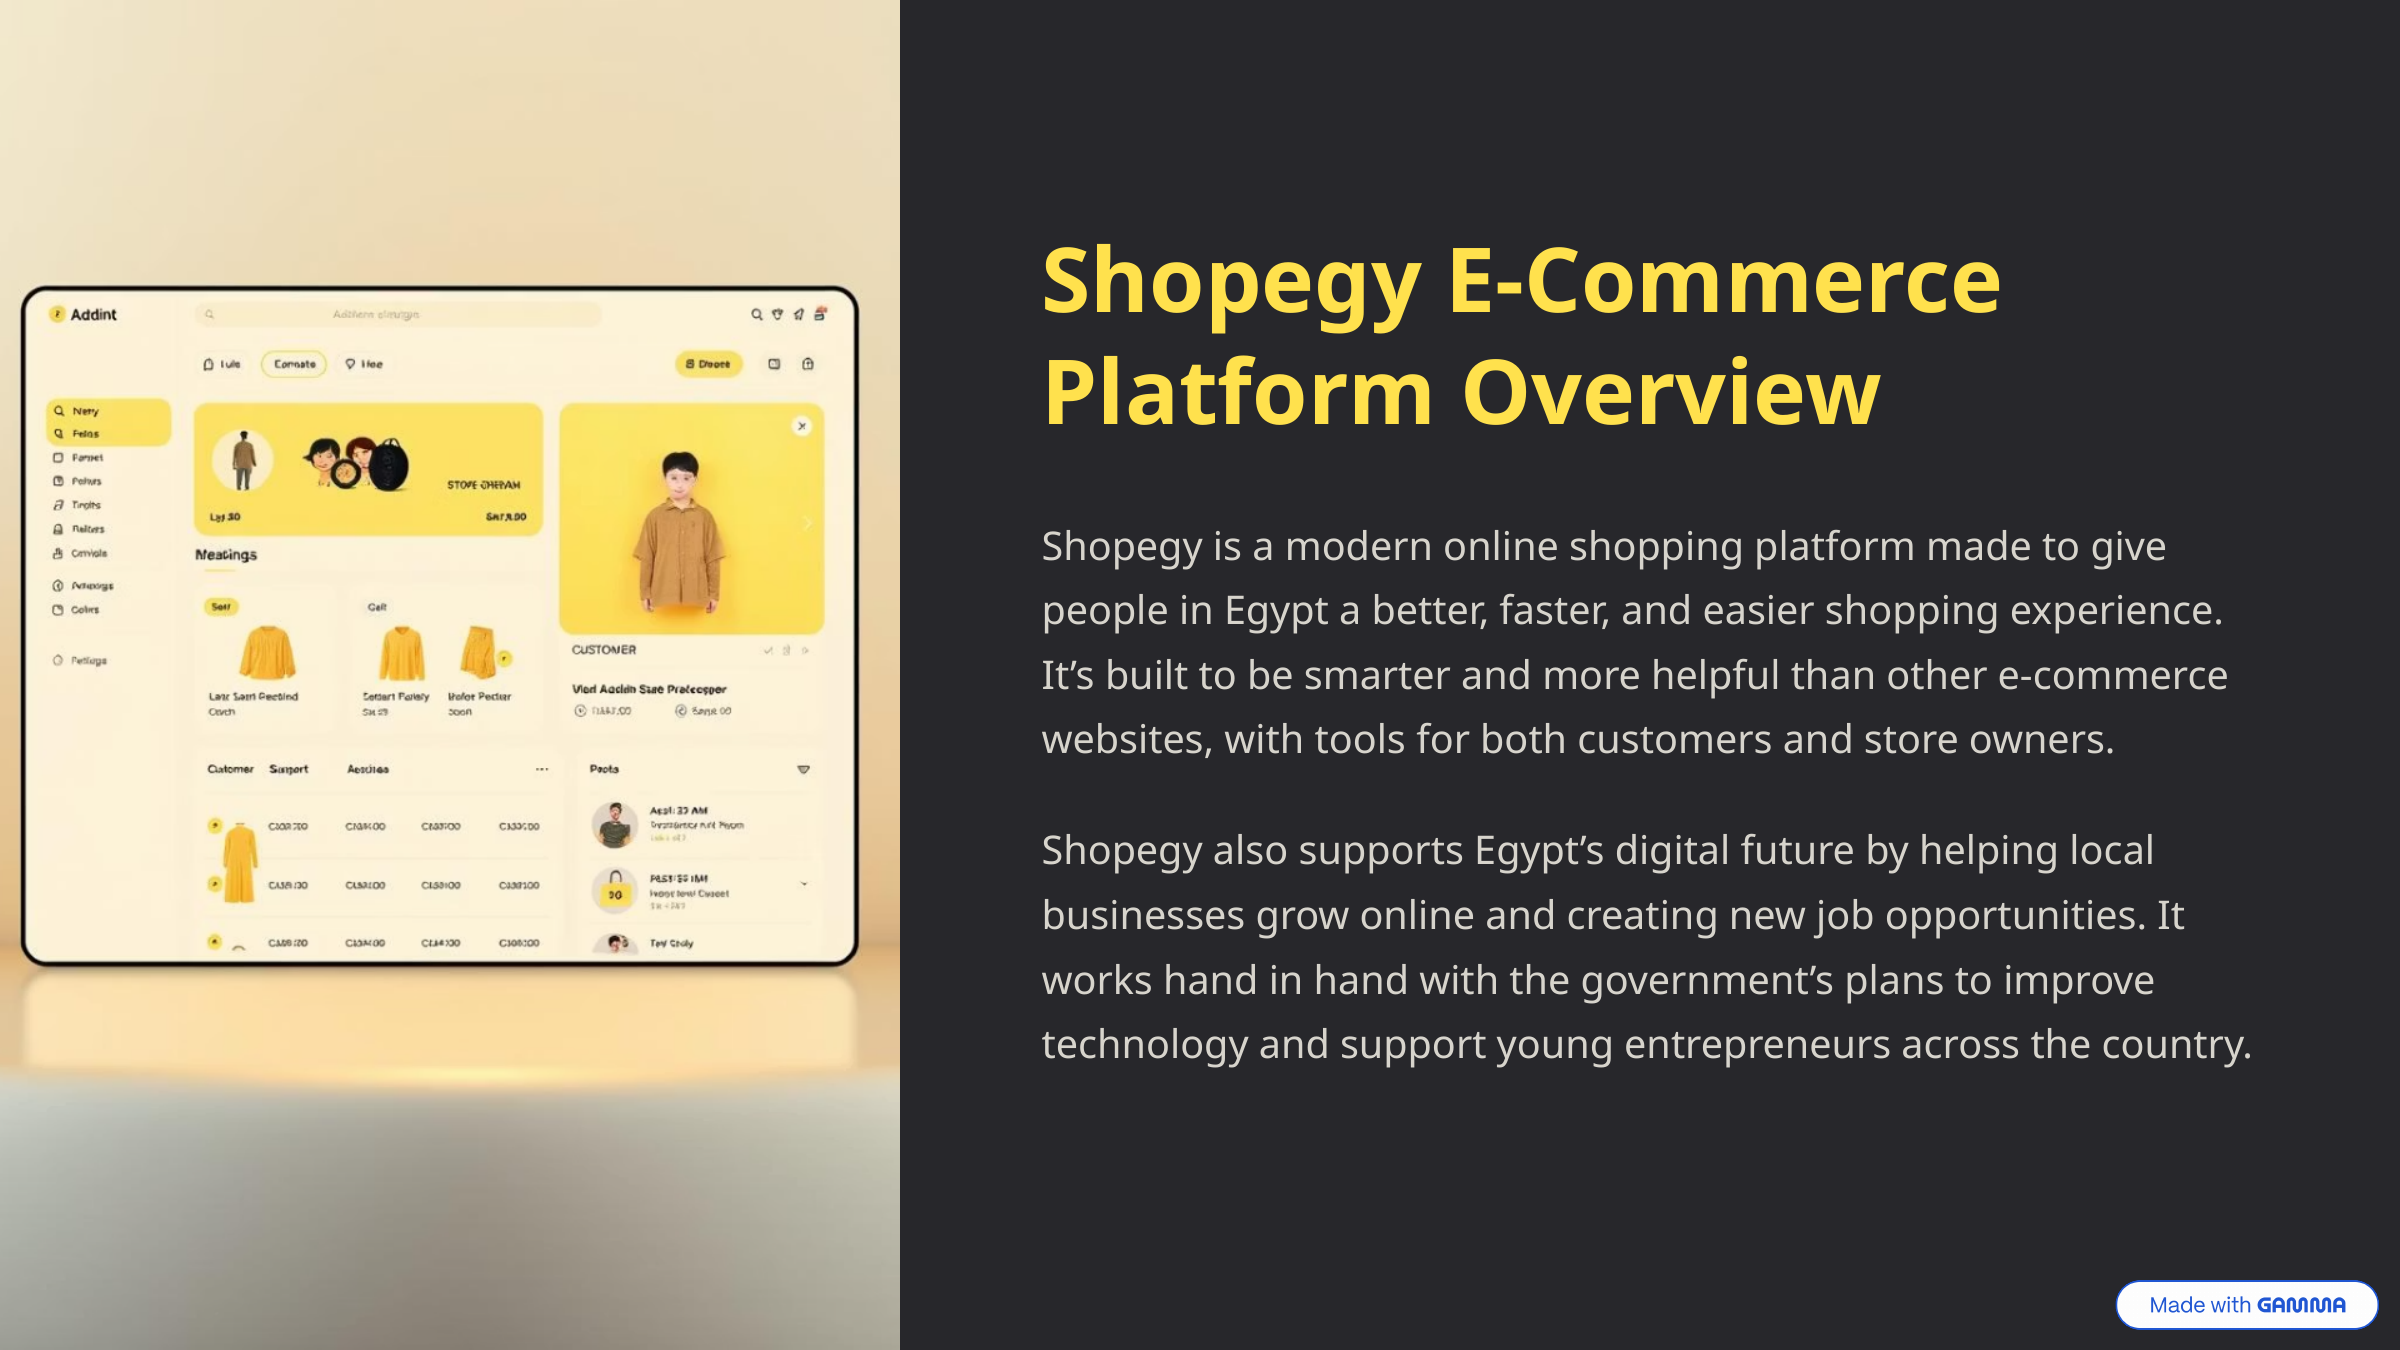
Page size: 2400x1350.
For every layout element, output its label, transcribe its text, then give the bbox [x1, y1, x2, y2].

text_box Shopegy also supports Egypt’s digital future by helping local businesses grow online and creating new job opportunities. It works hand in hand with the government’s plans to improve technology and support young entrepreneurs across the country. [1041, 808, 2259, 1133]
picture [2106, 1271, 2389, 1339]
text_box Shopegy E-Commerce Platform Overview [1041, 217, 2259, 443]
picture [0, 0, 900, 1350]
text_box Shopegy is a modern online shopping platform made to give people in Egypt a better, faster, and easier shopping experience. It’s built to be smarter and more helpful than other e-commerce websites, with tools for both customers and store owners. [1041, 503, 2259, 763]
